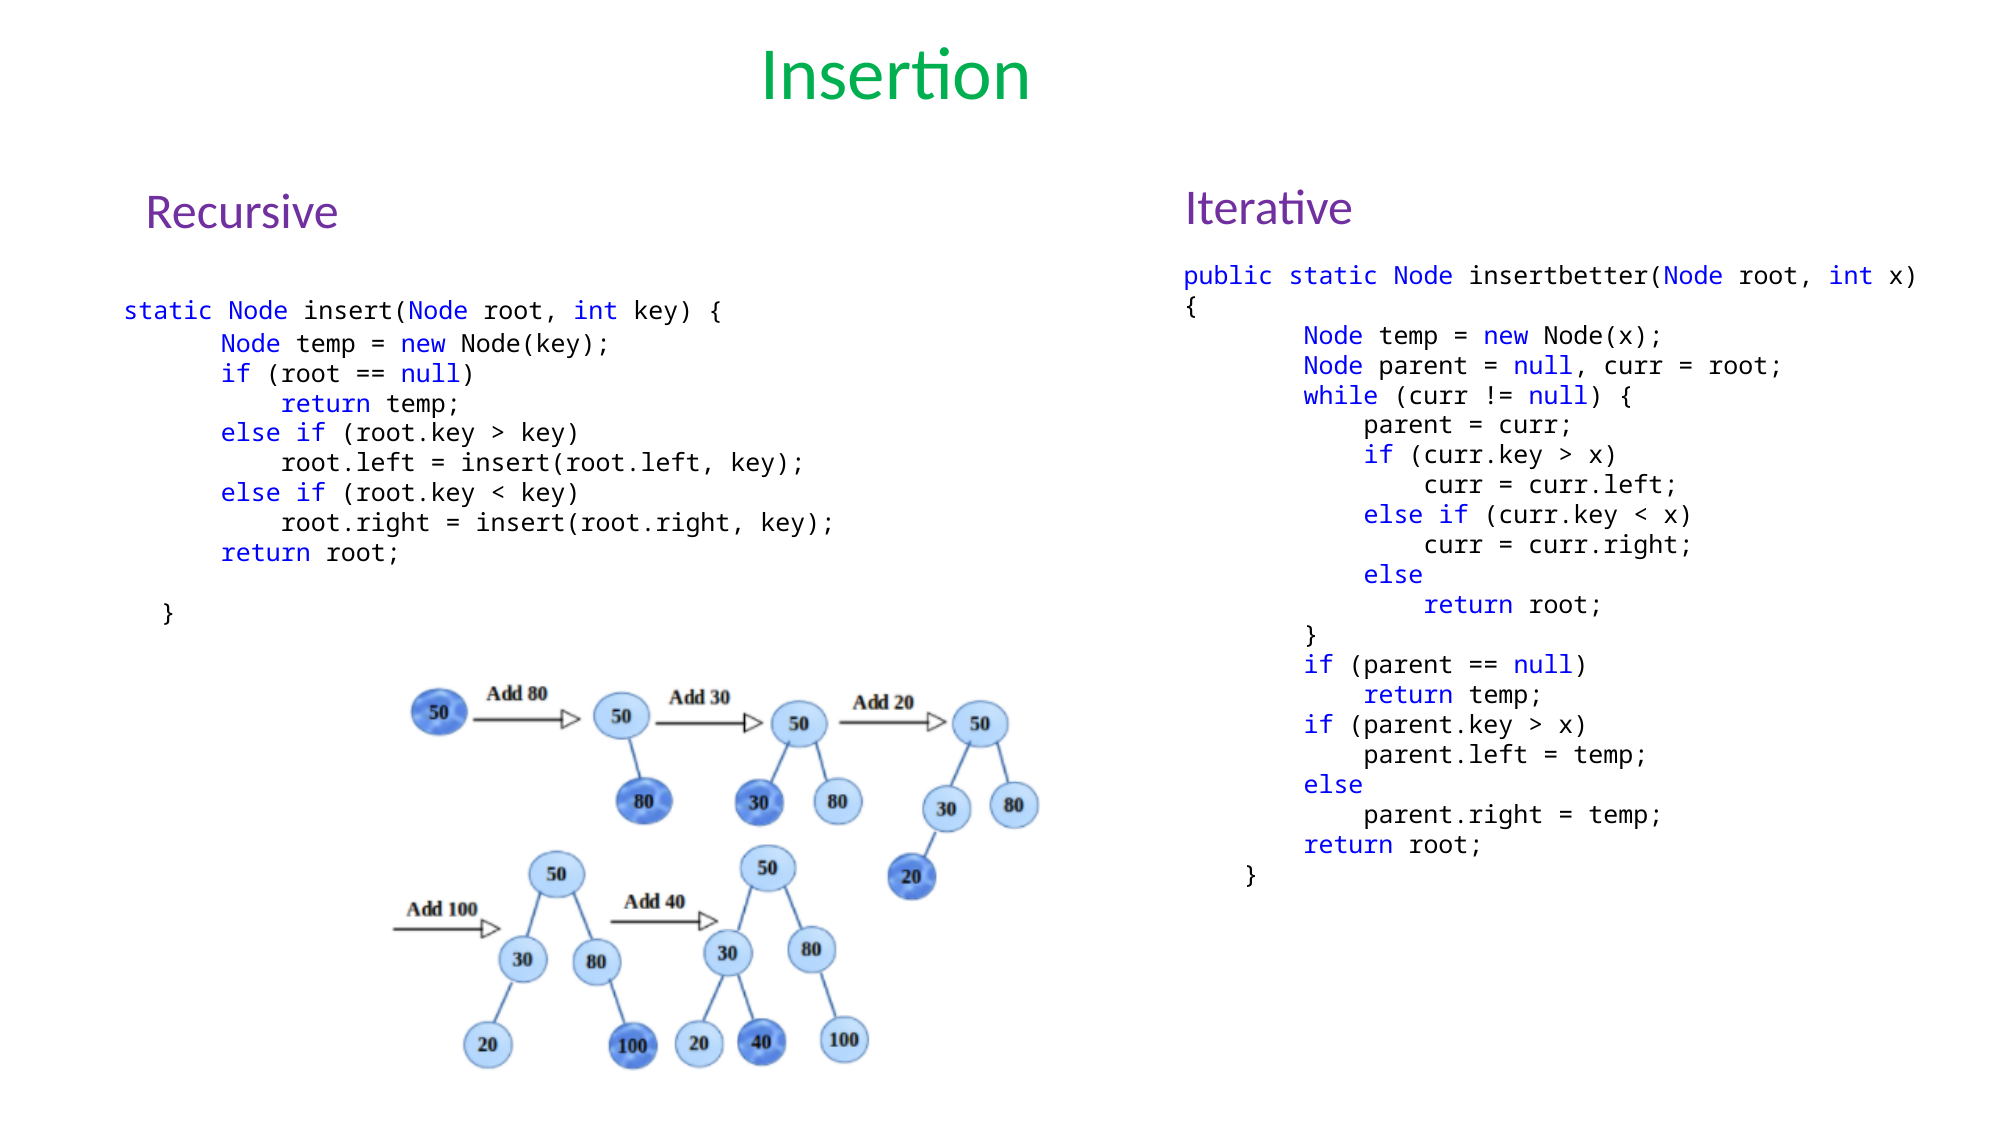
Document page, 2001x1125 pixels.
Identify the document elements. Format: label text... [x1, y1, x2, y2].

picture [343, 674, 1109, 1108]
text_box Recursive [130, 171, 354, 246]
text_box public static Node insertbetter(Node root, int x) { Node temp = new Node(x); Node parent = null, curr = root; while (curr != null) { parent = curr; if (curr.key > x) curr = curr.left; else if (curr.key < x) curr = curr.right; else return root; } if (parent == null) return temp; if (parent.key > x) parent.left = temp; else parent.right = temp; return root; } [1168, 251, 1949, 896]
text_box Iterative [1170, 167, 1369, 243]
text_box static Node insert(Node root, int key) { Node temp = new Node(key); if (root == null) return temp; else if (root.key > key) root.left = insert(root.left, key); else if (root.key < key) root.right = insert(root.right, key); return root; } [86, 274, 851, 679]
text_box Insertion [745, 17, 1048, 123]
